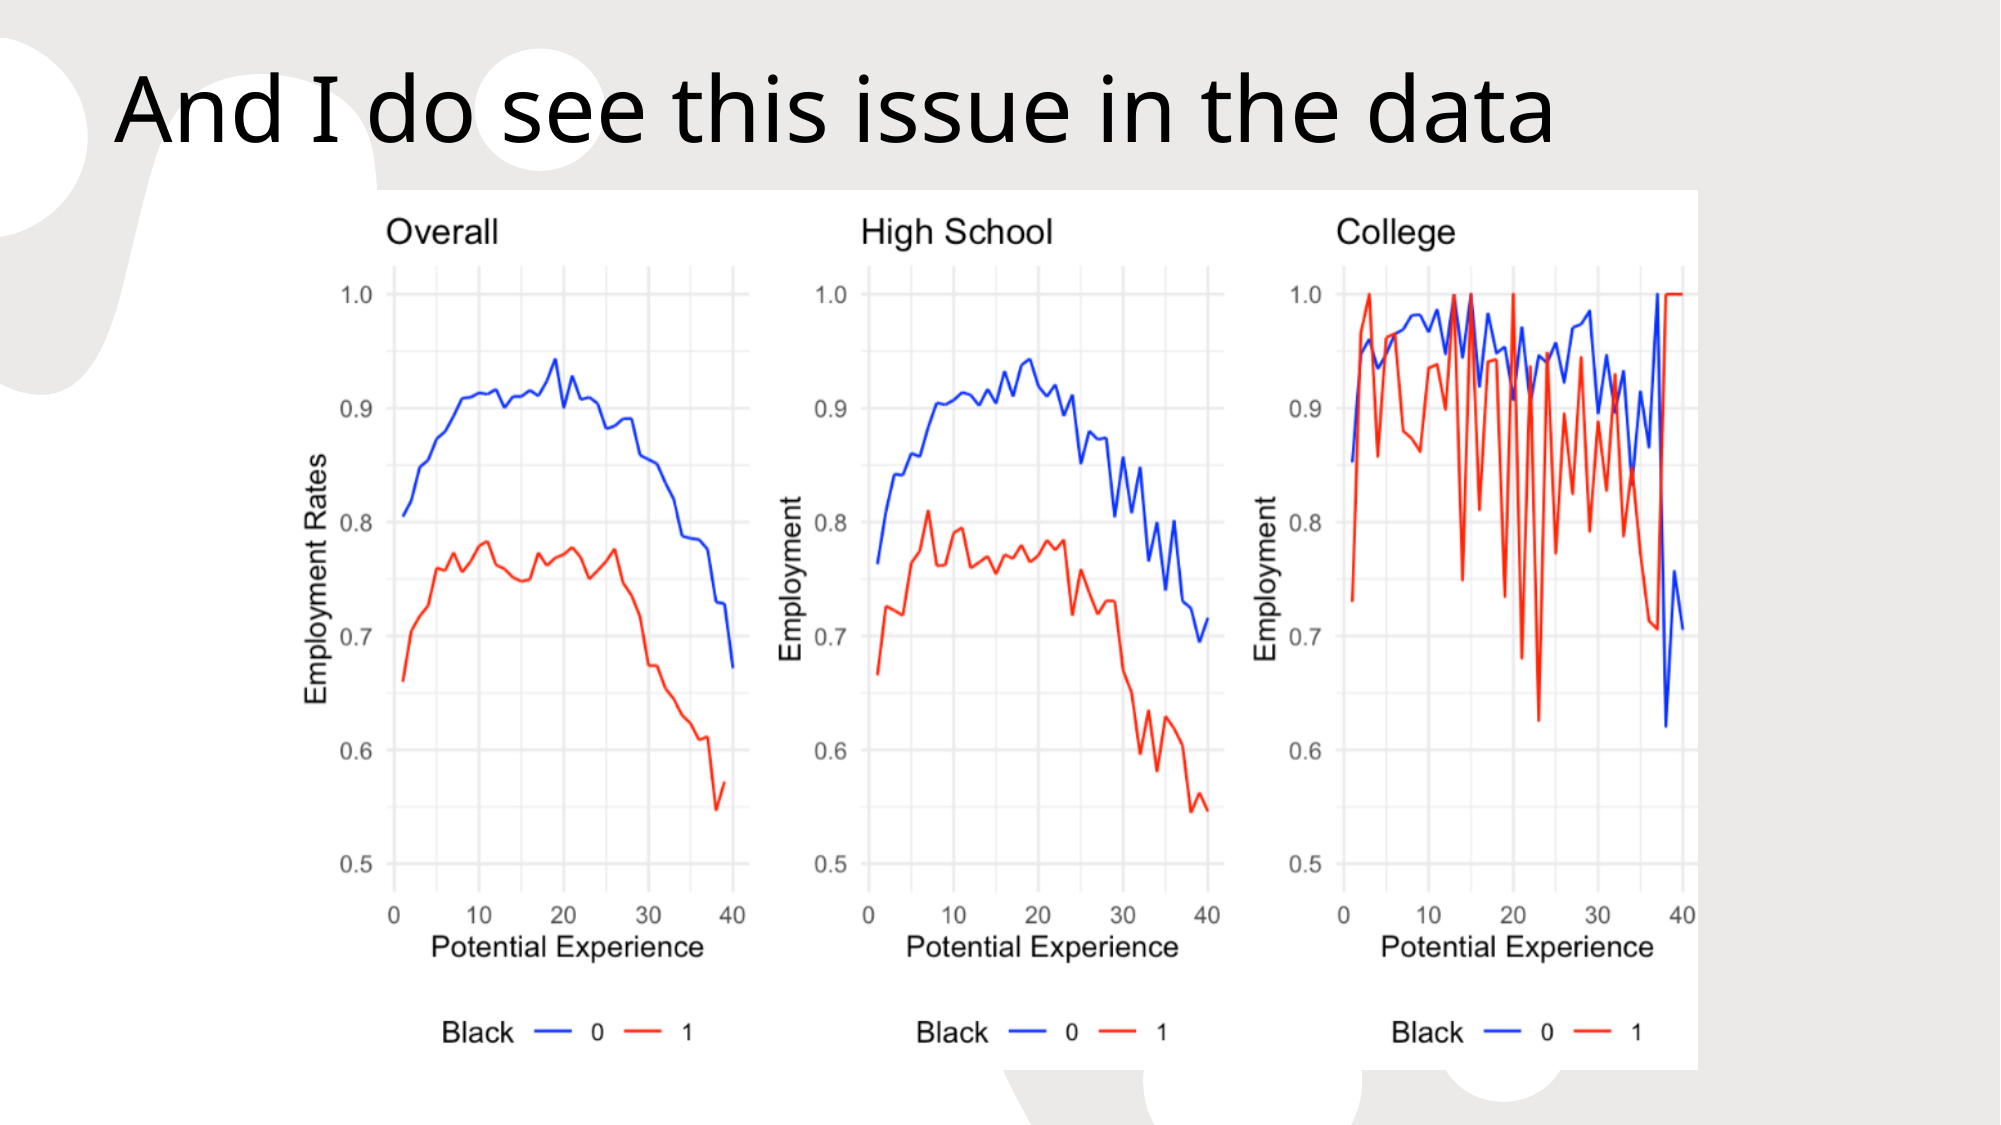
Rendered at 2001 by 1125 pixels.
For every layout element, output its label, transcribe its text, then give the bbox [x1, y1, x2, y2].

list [301, 190, 1698, 1070]
title And I do see this issue in the data [99, 0, 1900, 169]
